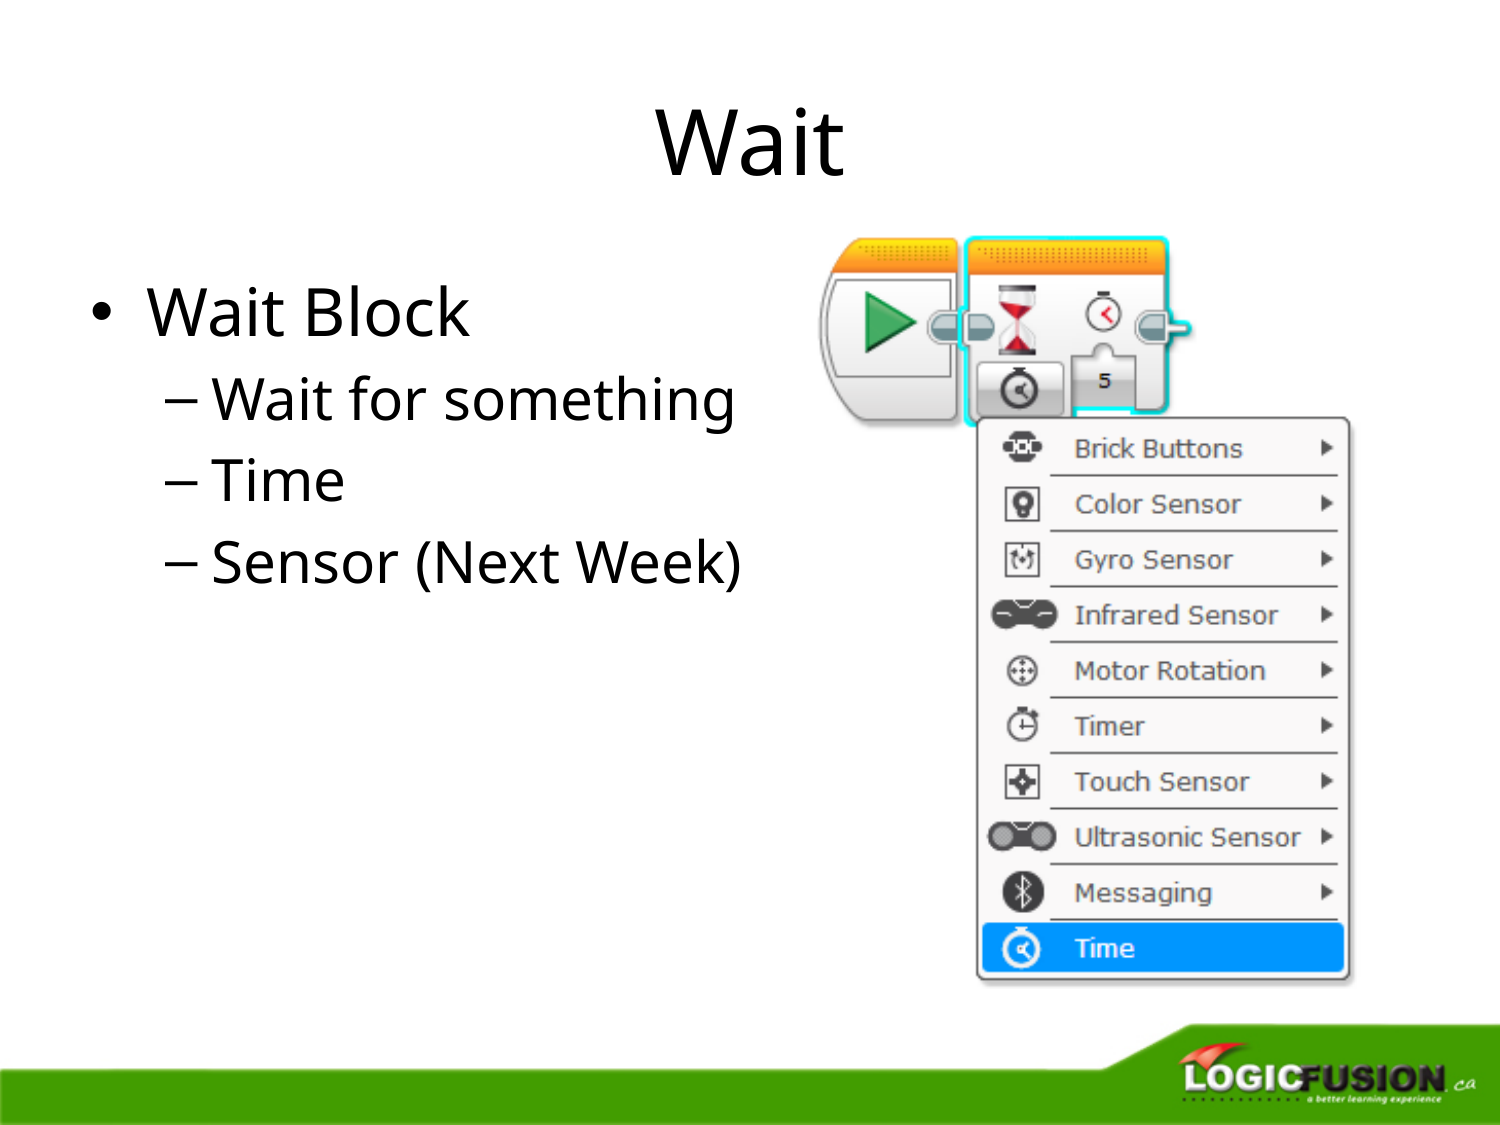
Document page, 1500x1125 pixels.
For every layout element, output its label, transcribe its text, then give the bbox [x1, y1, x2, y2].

list Wait Block Wait for something Time Sensor (Next Week) [74, 262, 1426, 1006]
title Wait [74, 44, 1426, 233]
picture [0, 0, 1500, 1125]
